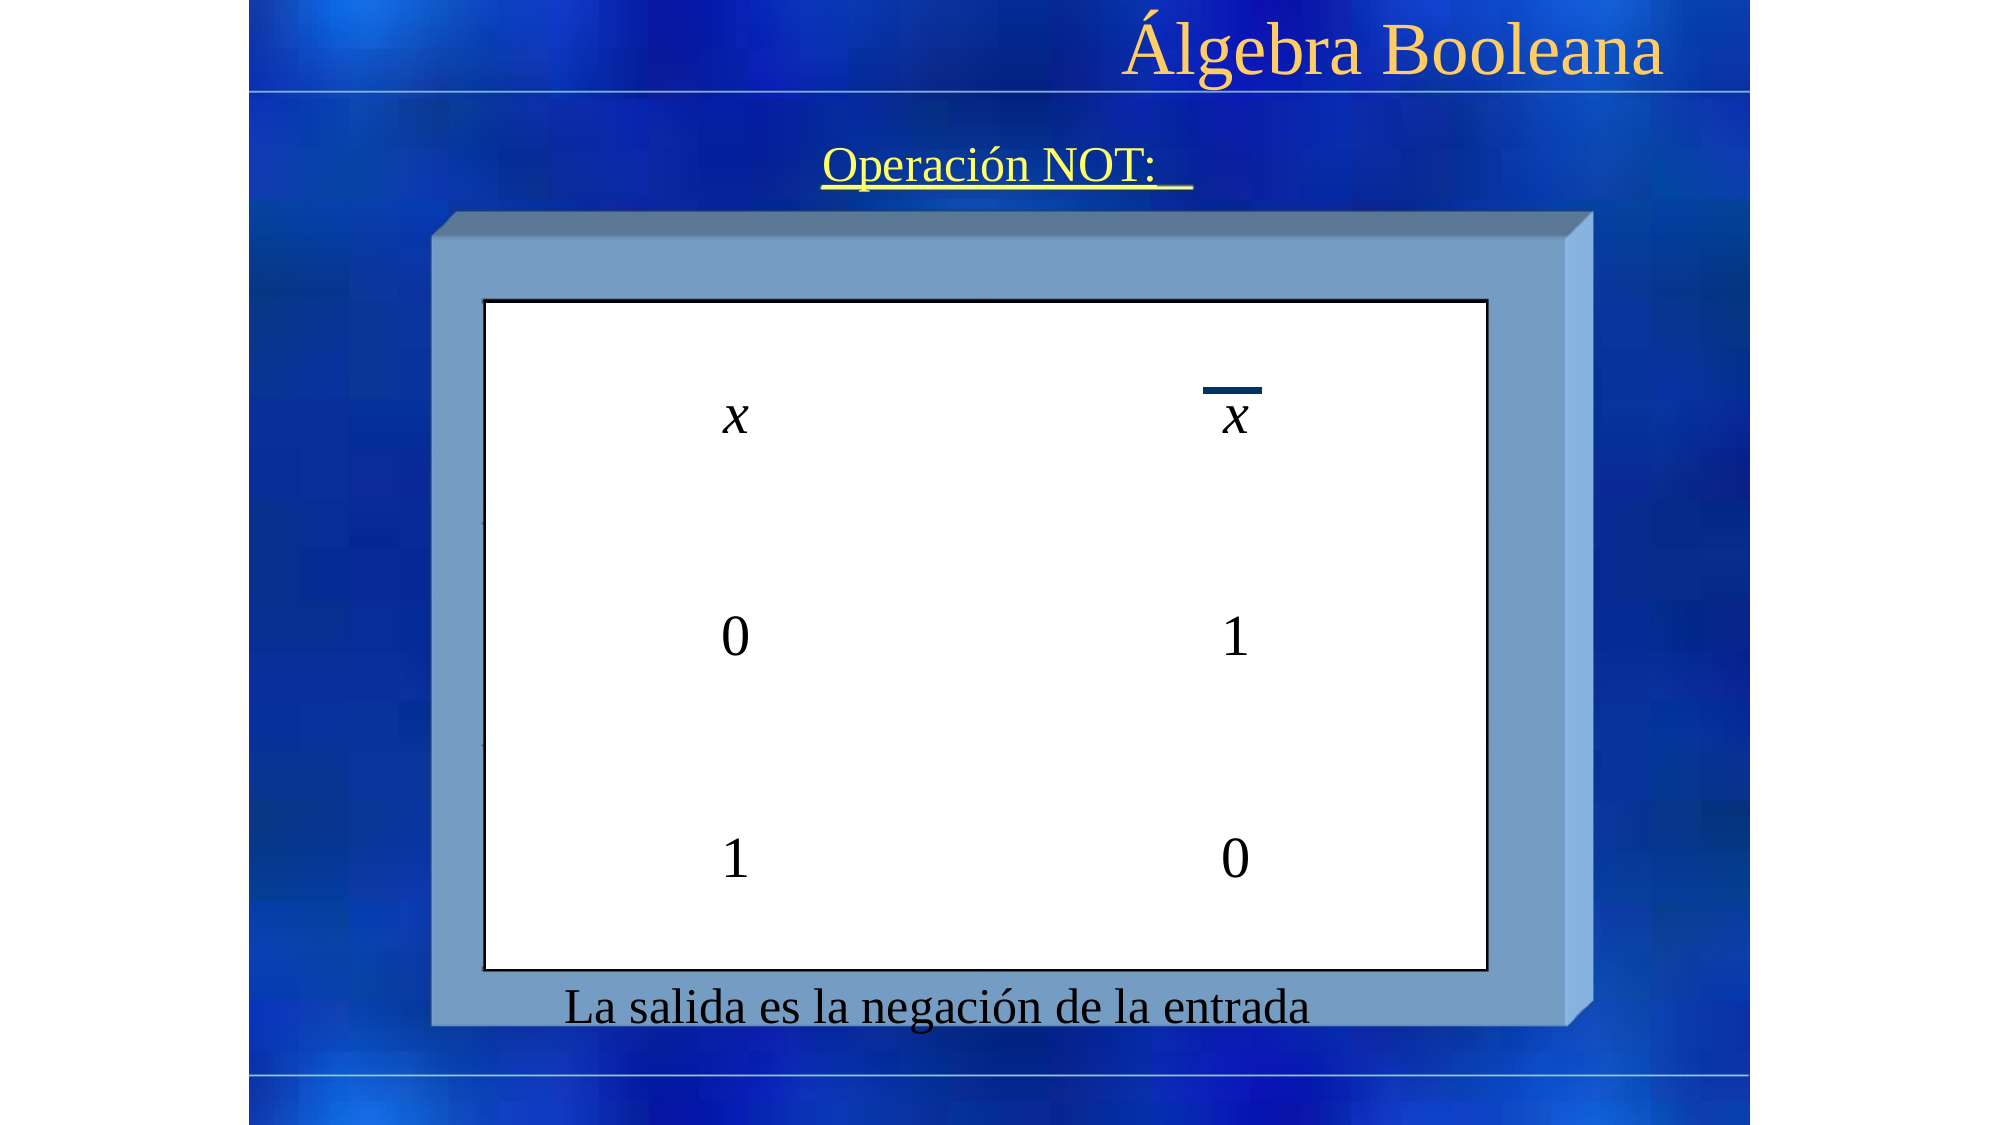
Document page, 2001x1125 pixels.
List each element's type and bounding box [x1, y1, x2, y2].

picture [249, 0, 1750, 1125]
